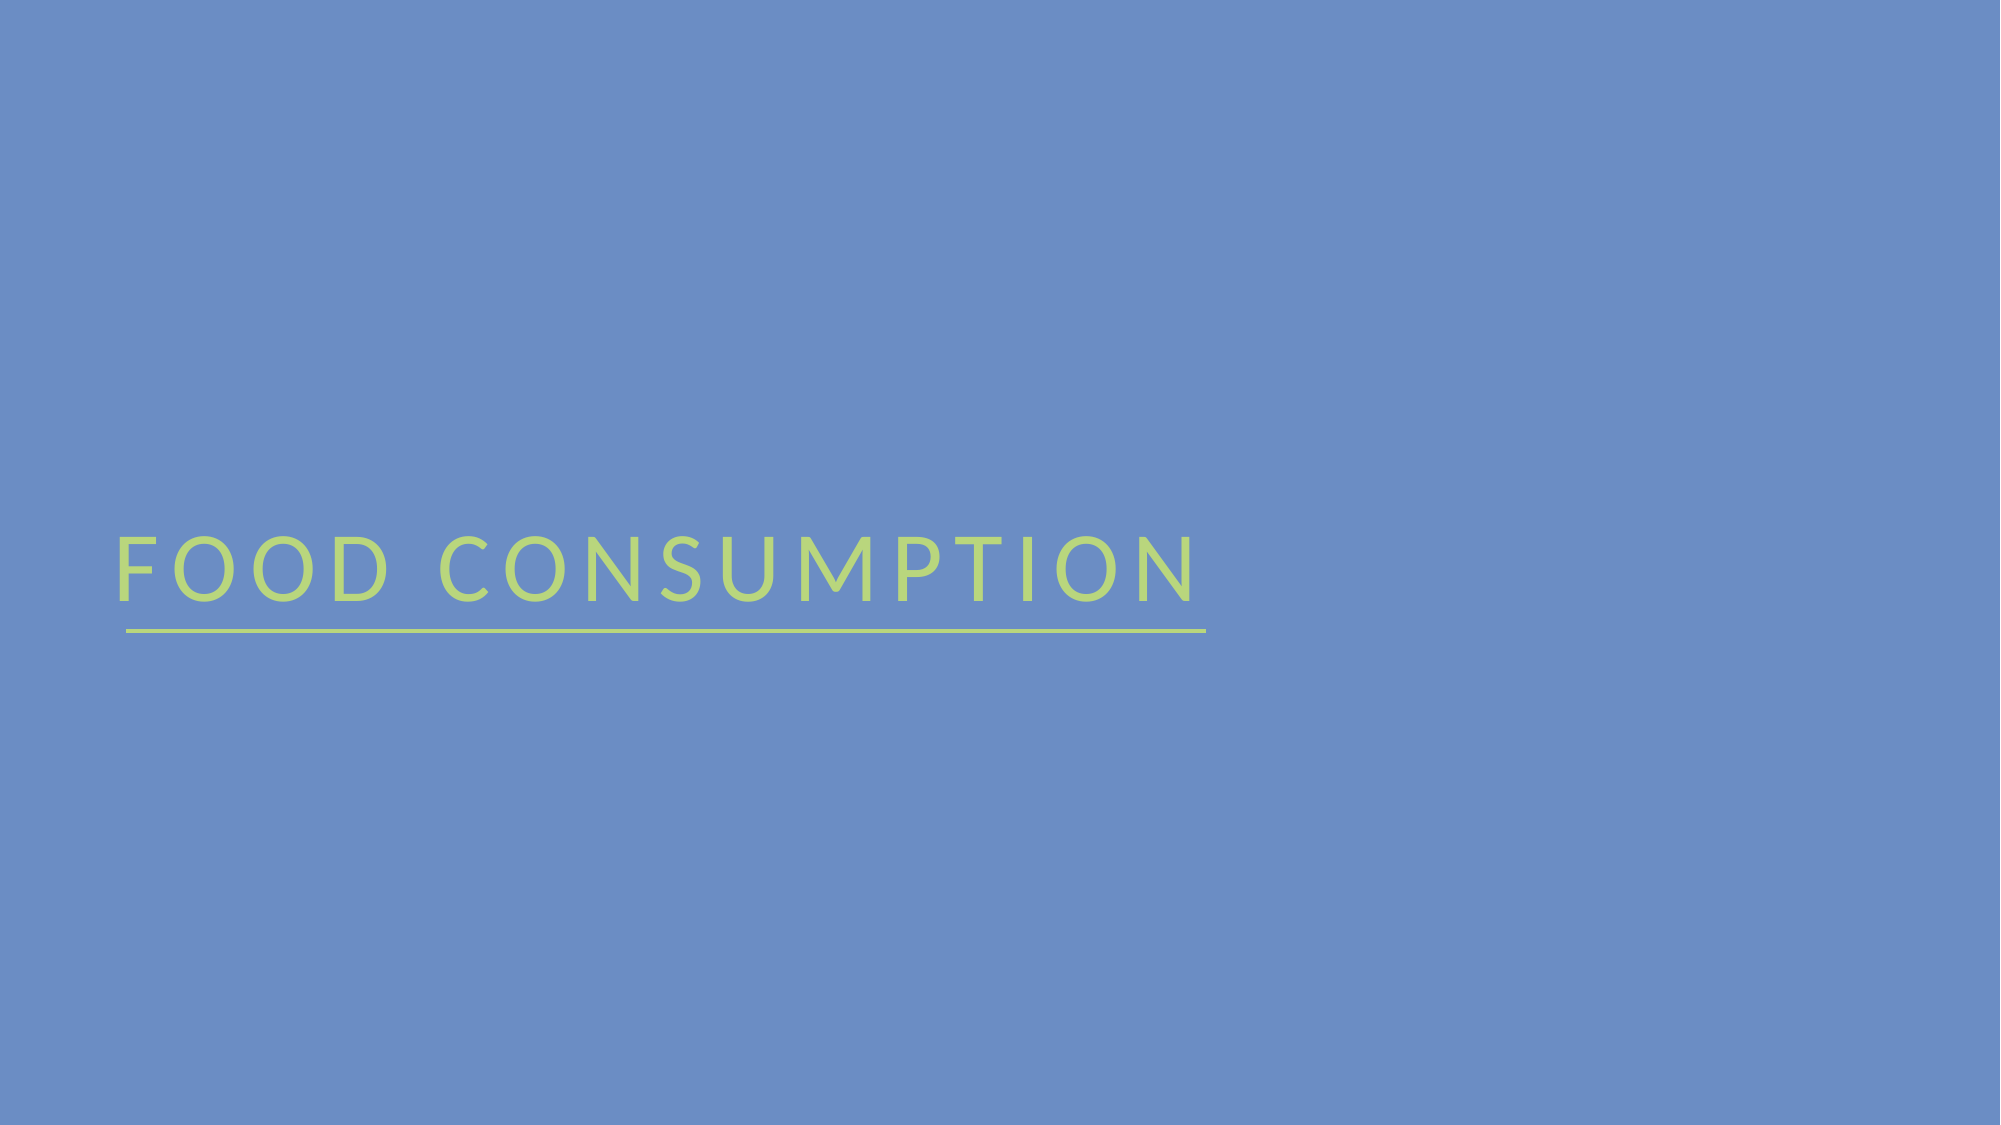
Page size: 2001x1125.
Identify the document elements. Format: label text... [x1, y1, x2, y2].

text_box [0, 0, 2000, 1125]
text_box FOOD CONSUMPTION [99, 494, 1420, 629]
